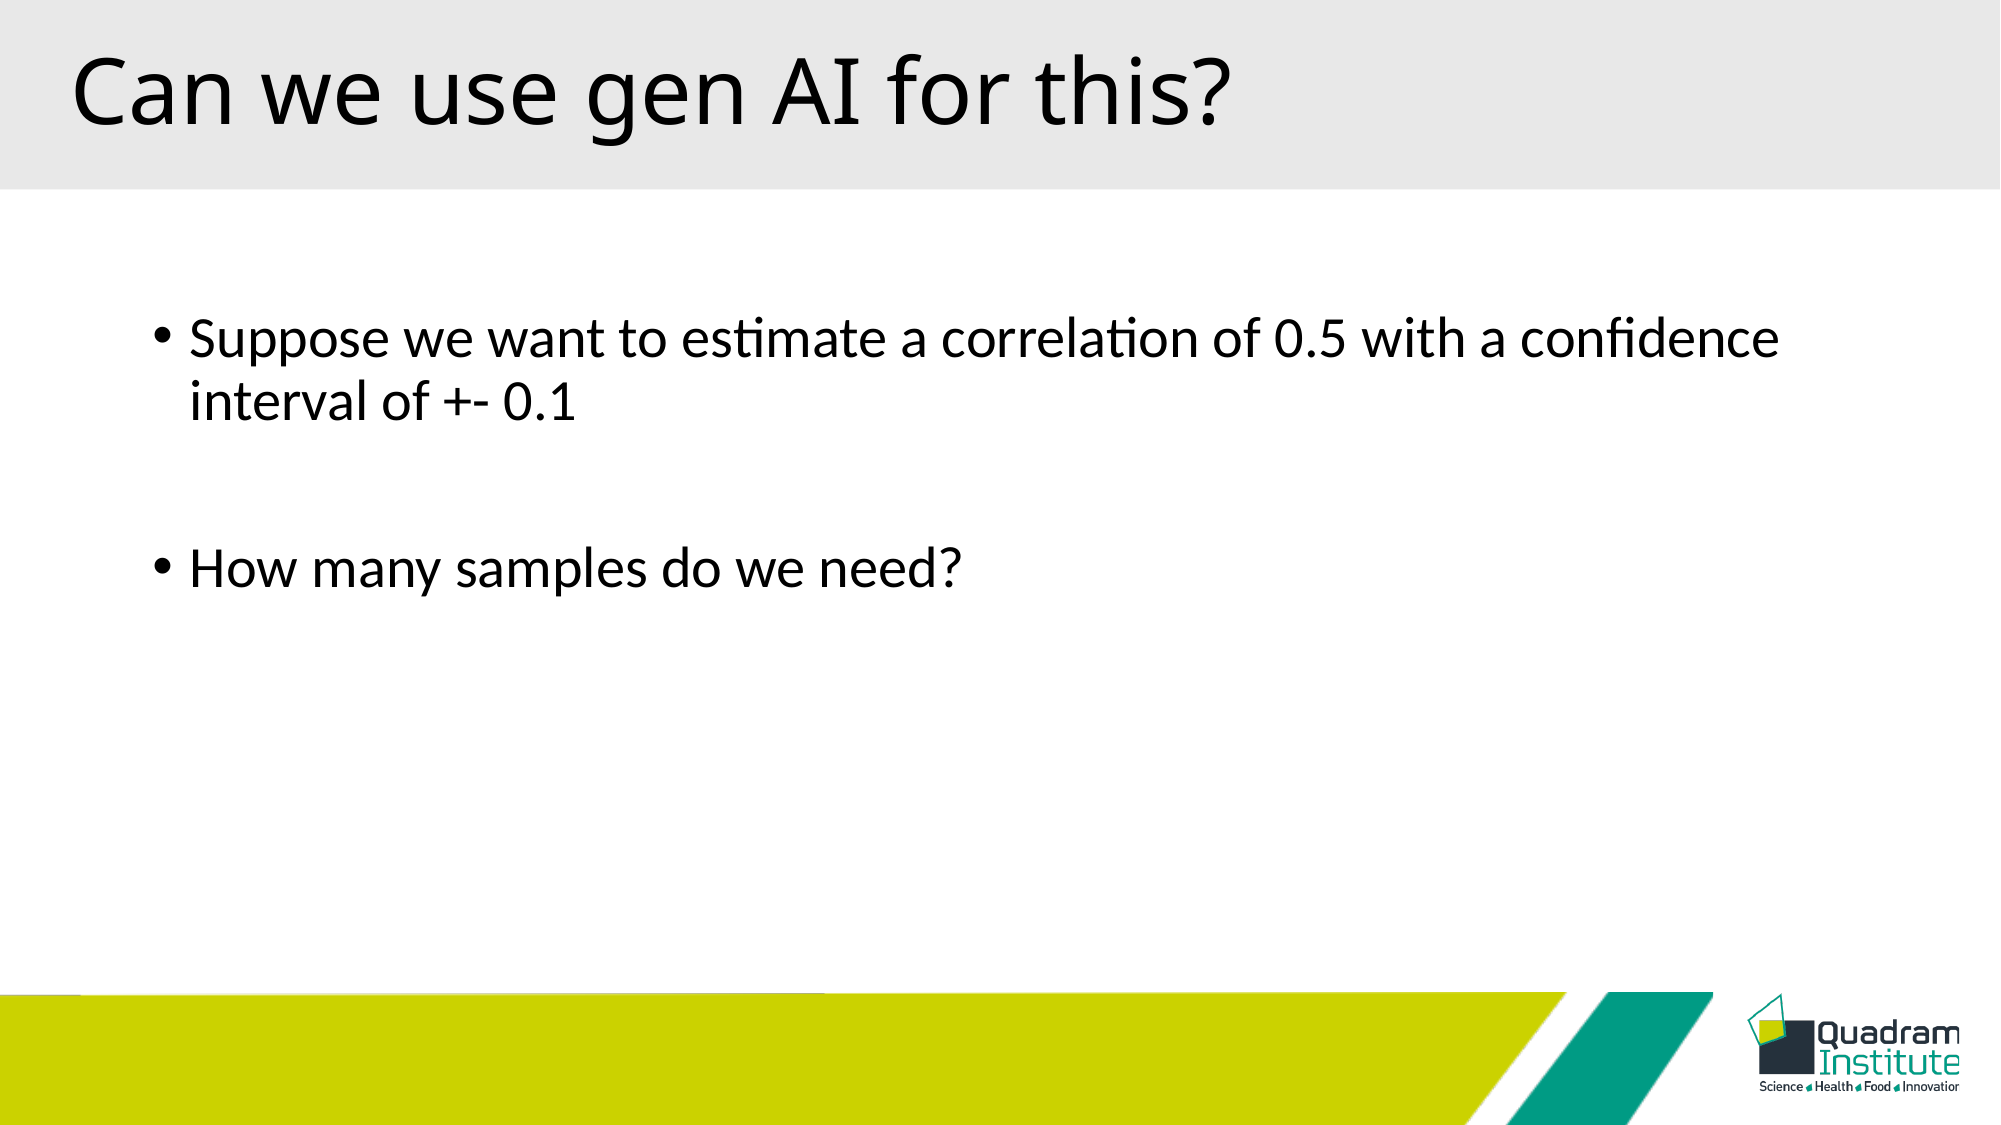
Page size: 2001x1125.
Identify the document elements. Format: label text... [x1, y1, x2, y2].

title Can we use gen AI for this? [0, 0, 2000, 190]
list Suppose we want to estimate a correlation of 0.5 with a confidence interval of +- 0.1 How many samples do we need? [137, 299, 1863, 1014]
